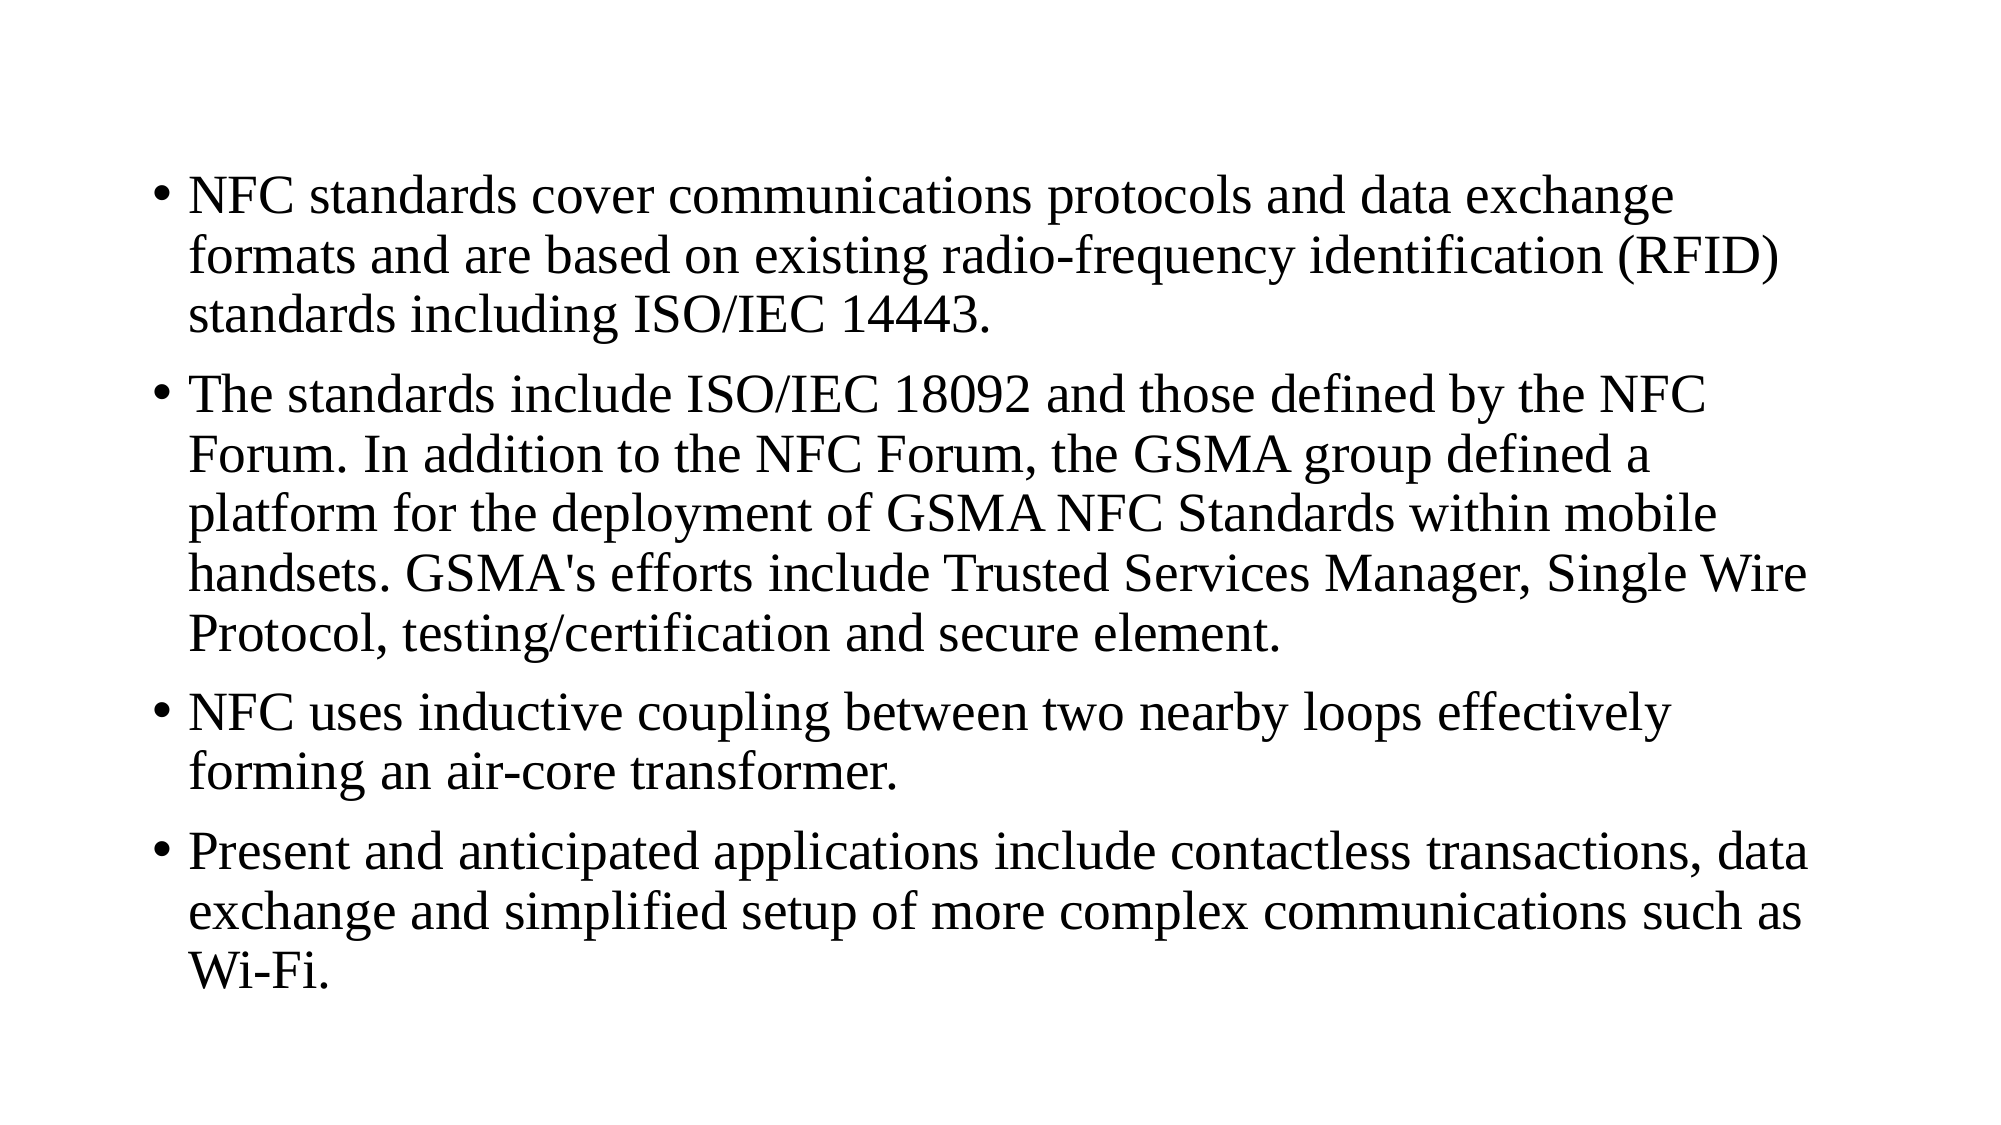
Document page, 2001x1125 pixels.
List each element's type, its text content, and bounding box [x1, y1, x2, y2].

list NFC standards cover communications protocols and data exchange formats and are based on existing radio-frequency identification (RFID) standards including ISO/IEC 14443. The standards include ISO/IEC 18092 and those defined by the NFC Forum. In addition to the NFC Forum, the GSMA group defined a platform for the deployment of GSMA NFC Standards within mobile handsets. GSMA's efforts include Trusted Services Manager, Single Wire Protocol, testing/certification and secure element. NFC uses inductive coupling between two nearby loops effectively forming an air-core transformer. Present and anticipated applications include contactless transactions, data exchange and simplified setup of more complex communications such as Wi-Fi. [137, 158, 1863, 1014]
